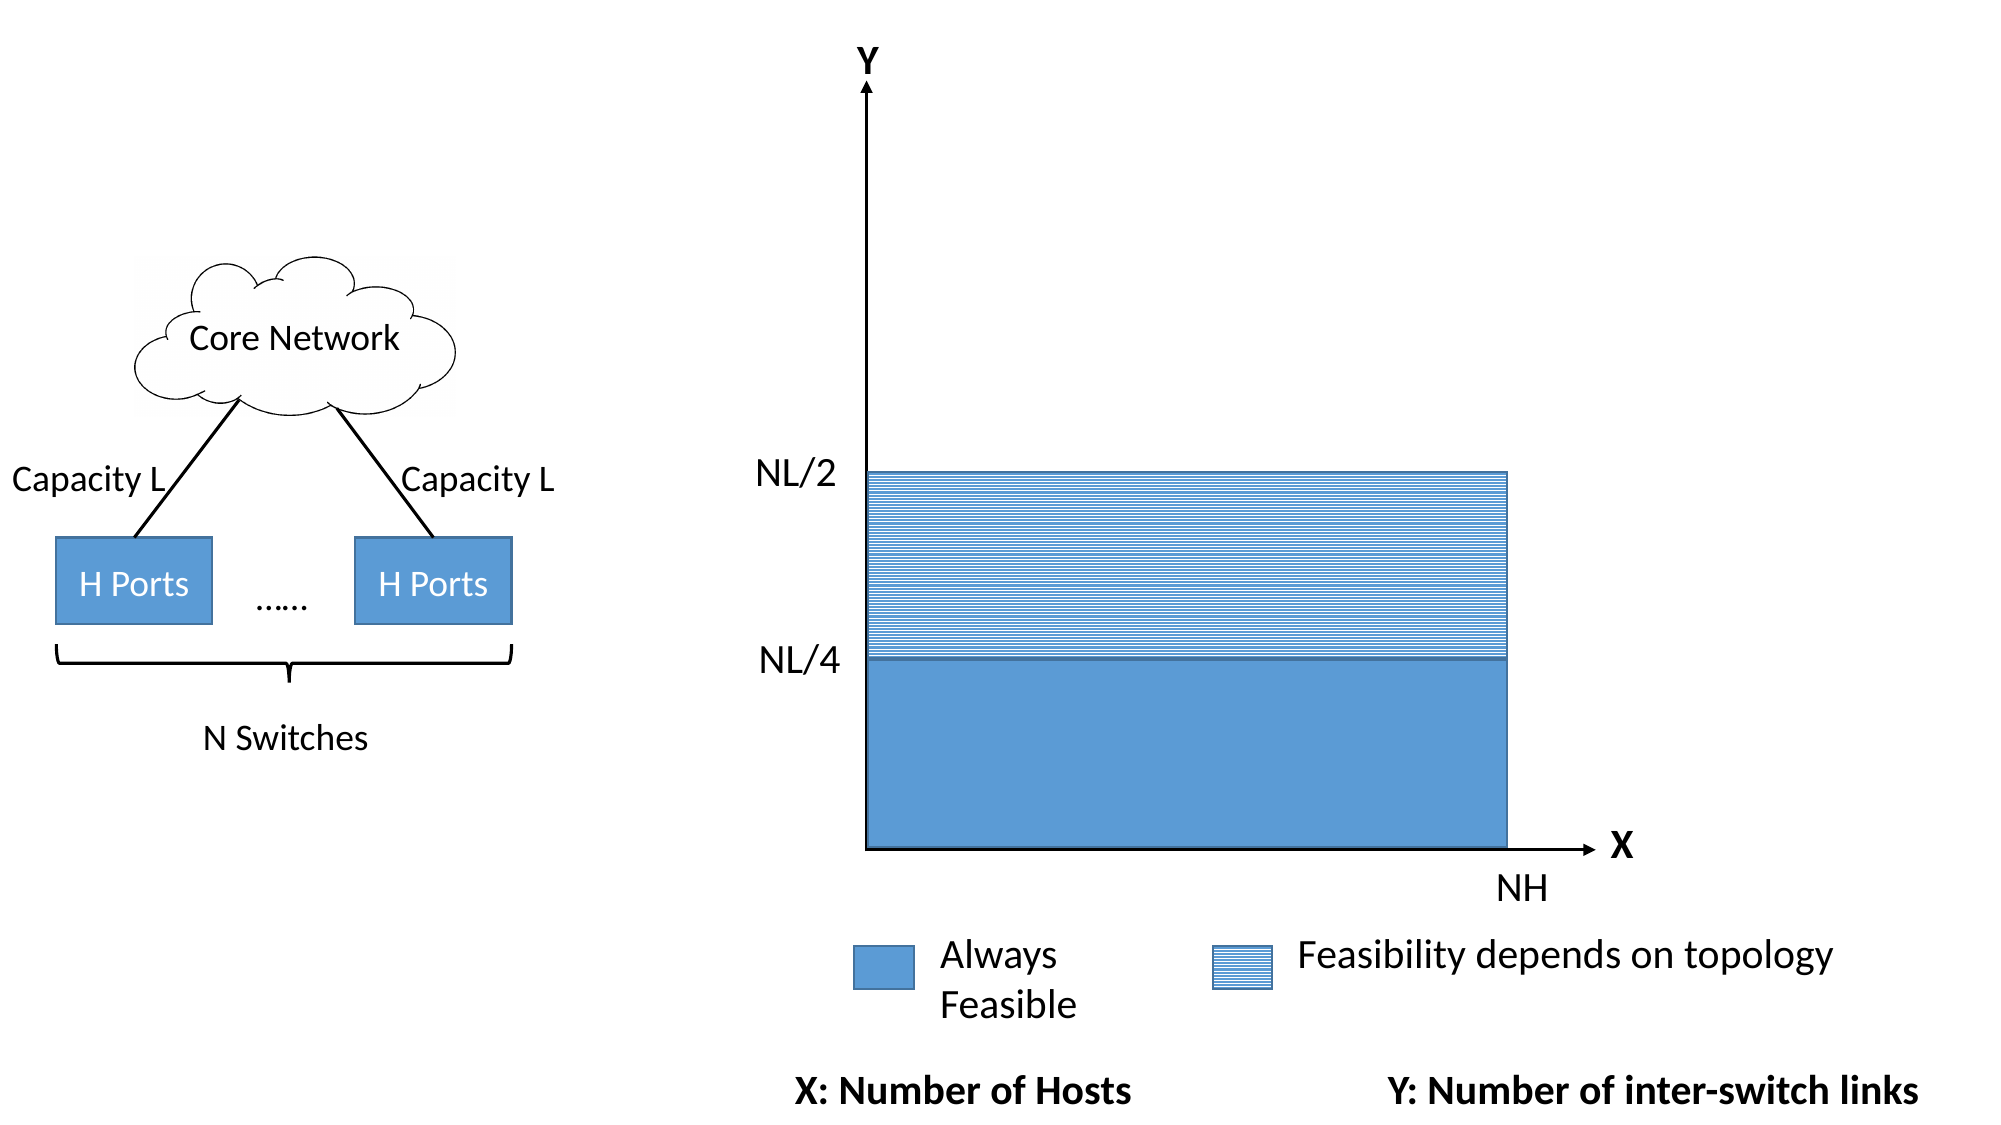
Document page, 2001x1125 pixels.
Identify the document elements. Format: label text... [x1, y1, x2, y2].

text_box [54, 644, 514, 683]
text_box Always Feasible [925, 919, 1093, 1035]
text_box NL/2 [740, 437, 852, 503]
text_box Capacity L [434, 446, 570, 507]
text_box Feasibility depends on topology [1282, 919, 1889, 985]
picture [134, 256, 456, 417]
text_box H Ports [354, 536, 513, 625]
text_box NH [1480, 852, 1564, 918]
text_box X: Number of Hosts Y: Number of inter-switch links [780, 1055, 1935, 1120]
text_box Y [842, 25, 886, 90]
text_box Capacity L [0, 446, 134, 507]
text_box NL/4 [743, 624, 856, 690]
text_box [1212, 945, 1273, 990]
text_box X [1595, 809, 1649, 875]
text_box N Switches [188, 705, 384, 766]
text_box H Ports [55, 536, 213, 625]
text_box …… [241, 565, 324, 626]
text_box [134, 399, 240, 538]
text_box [336, 408, 434, 538]
text_box [853, 945, 915, 990]
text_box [866, 80, 1596, 852]
